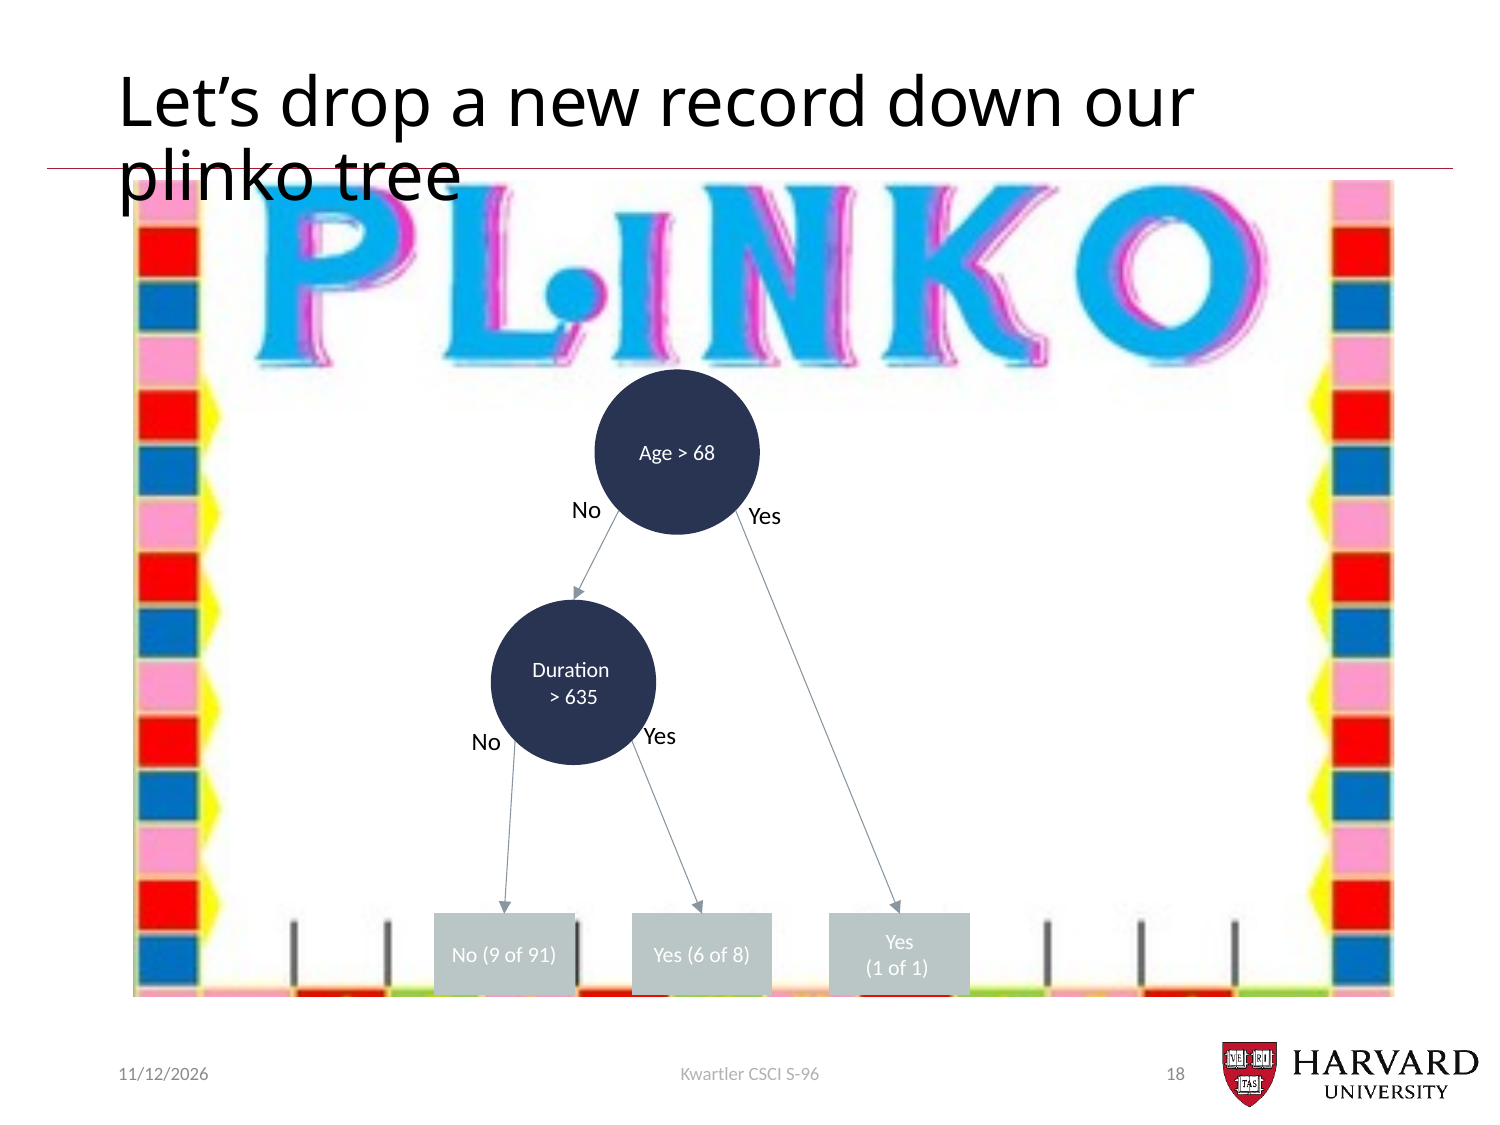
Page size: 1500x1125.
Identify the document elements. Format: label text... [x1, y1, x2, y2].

picture [1200, 1024, 1500, 1125]
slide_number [103, 1042, 441, 1103]
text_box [434, 369, 970, 995]
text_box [133, 180, 1395, 997]
slide_number 18 [1059, 1042, 1200, 1103]
title Let’s drop a new record down our plinko tree [103, 59, 1397, 157]
footer Kwartler CSCI S-96 [496, 1042, 1004, 1103]
